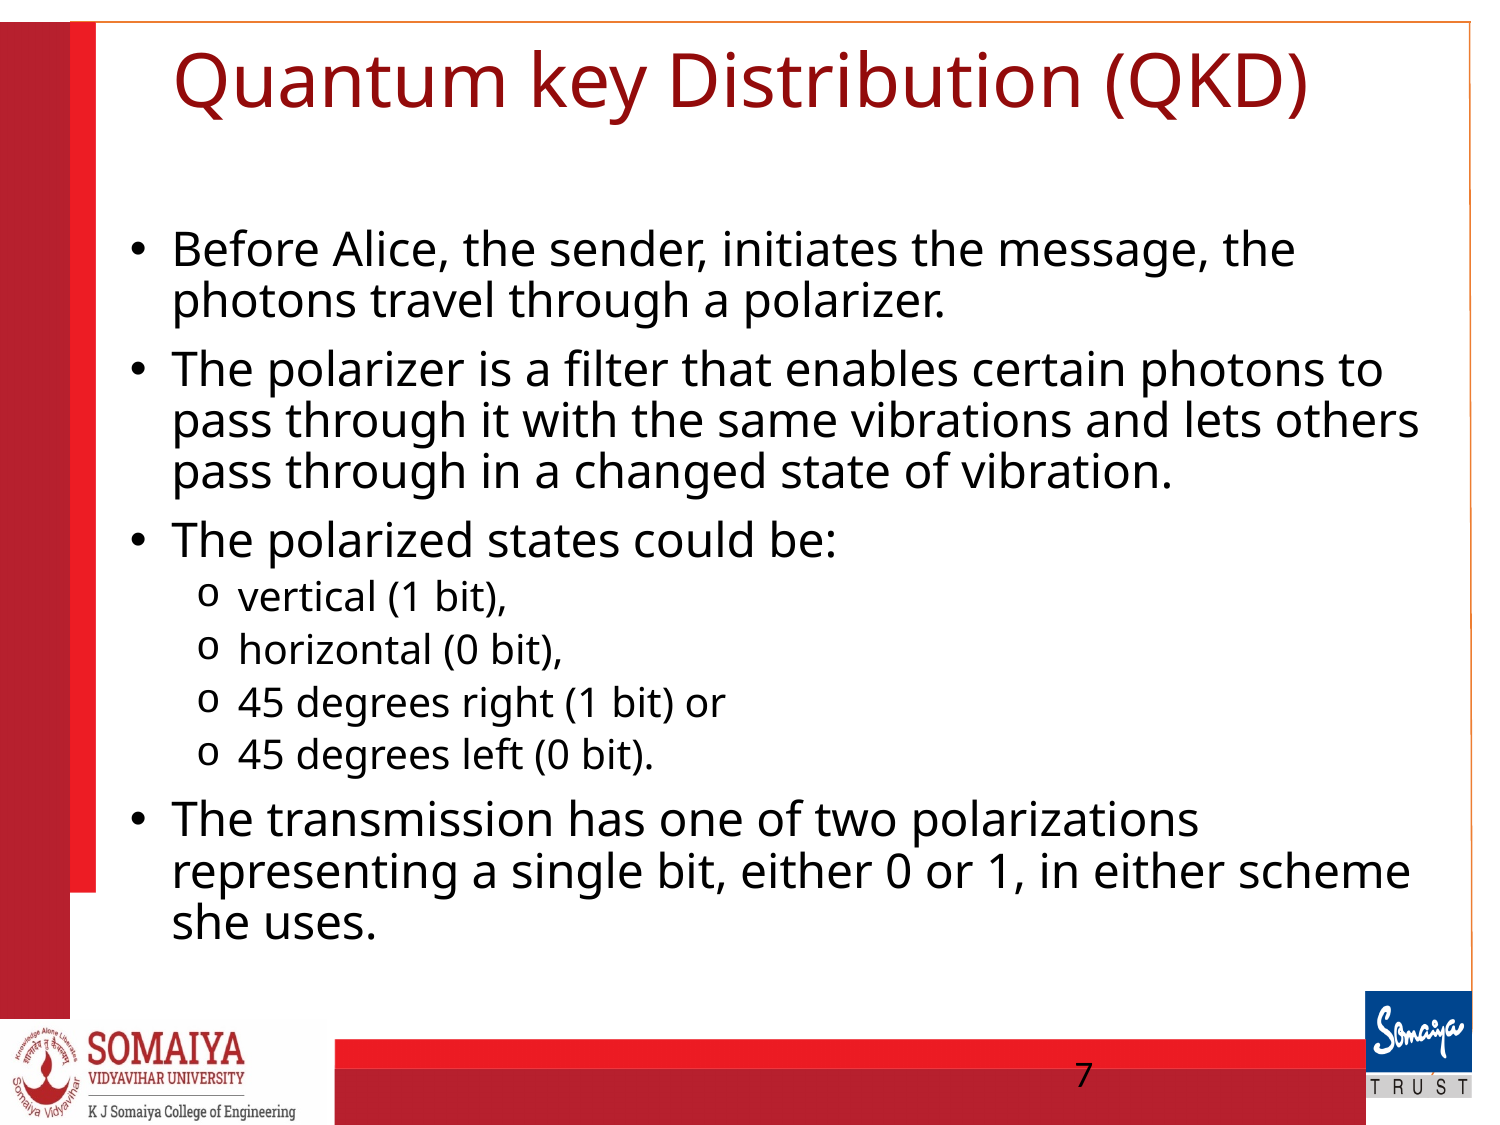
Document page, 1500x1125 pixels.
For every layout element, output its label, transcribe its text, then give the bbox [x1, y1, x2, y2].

title Quantum key Distribution (QKD) [134, 35, 1349, 179]
list Before Alice, the sender, initiates the message, the photons travel through a polarizer. The polarizer is a filter that enables certain photons to pass through it with the same vibrations and lets others pass through in a changed state of vibration. The polarized states could be: vertical (1 bit), horizontal (0 bit), 45 degrees right (1 bit) or 45 degrees left (0 bit). The transmission has one of two polarizations representing a single bit, either 0 or 1, in either scheme she uses. [114, 217, 1465, 960]
picture [0, 22, 327, 1125]
picture [335, 1040, 1365, 1125]
slide_number 7 [1059, 1042, 1397, 1103]
picture [1365, 991, 1472, 1098]
